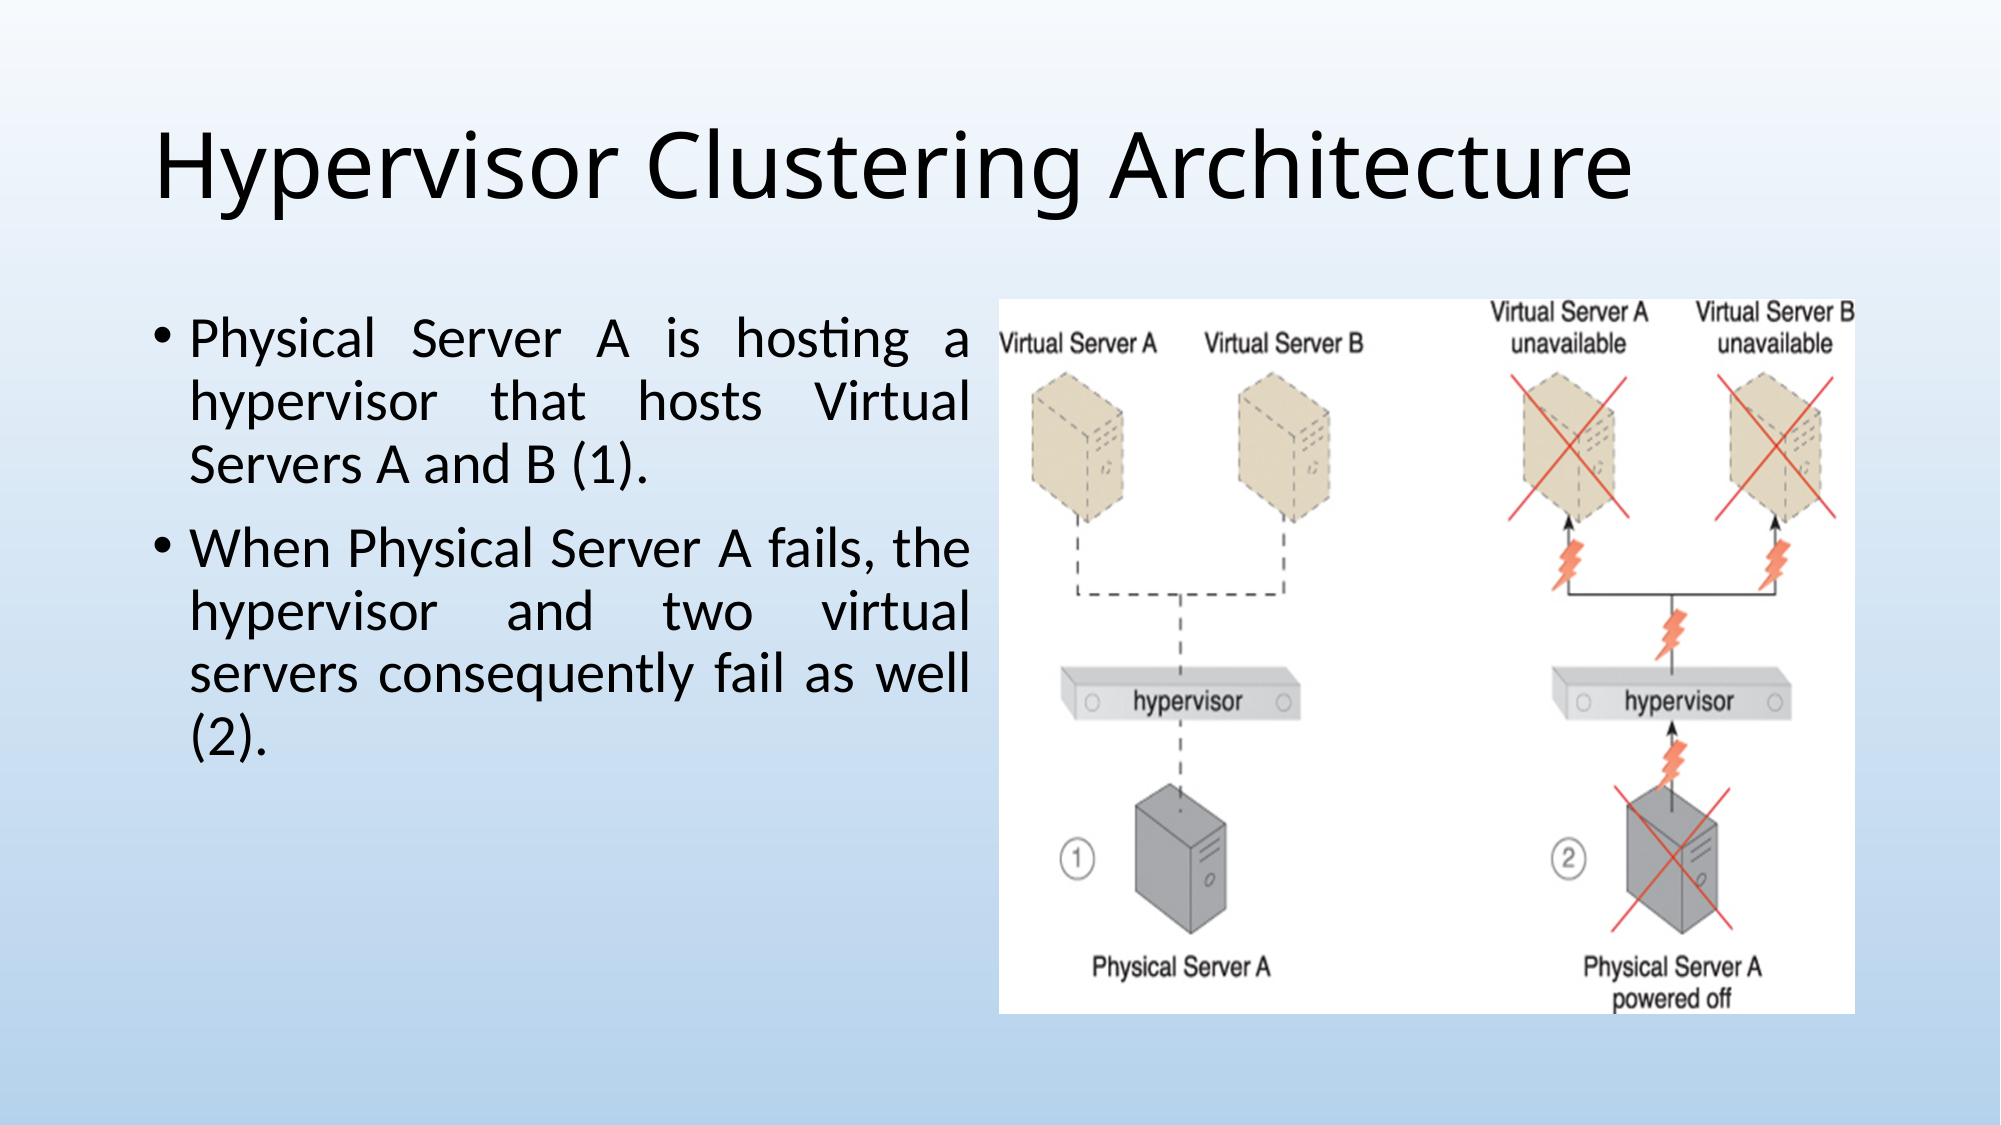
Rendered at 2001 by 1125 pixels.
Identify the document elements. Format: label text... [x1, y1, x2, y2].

picture [999, 299, 1856, 1014]
title Hypervisor Clustering Architecture [137, 59, 1863, 278]
list Physical Server A is hosting a hypervisor that hosts Virtual Servers A and B (1). When Physical Server A fails, the hypervisor and two virtual servers consequently fail as well (2). [137, 299, 988, 1014]
